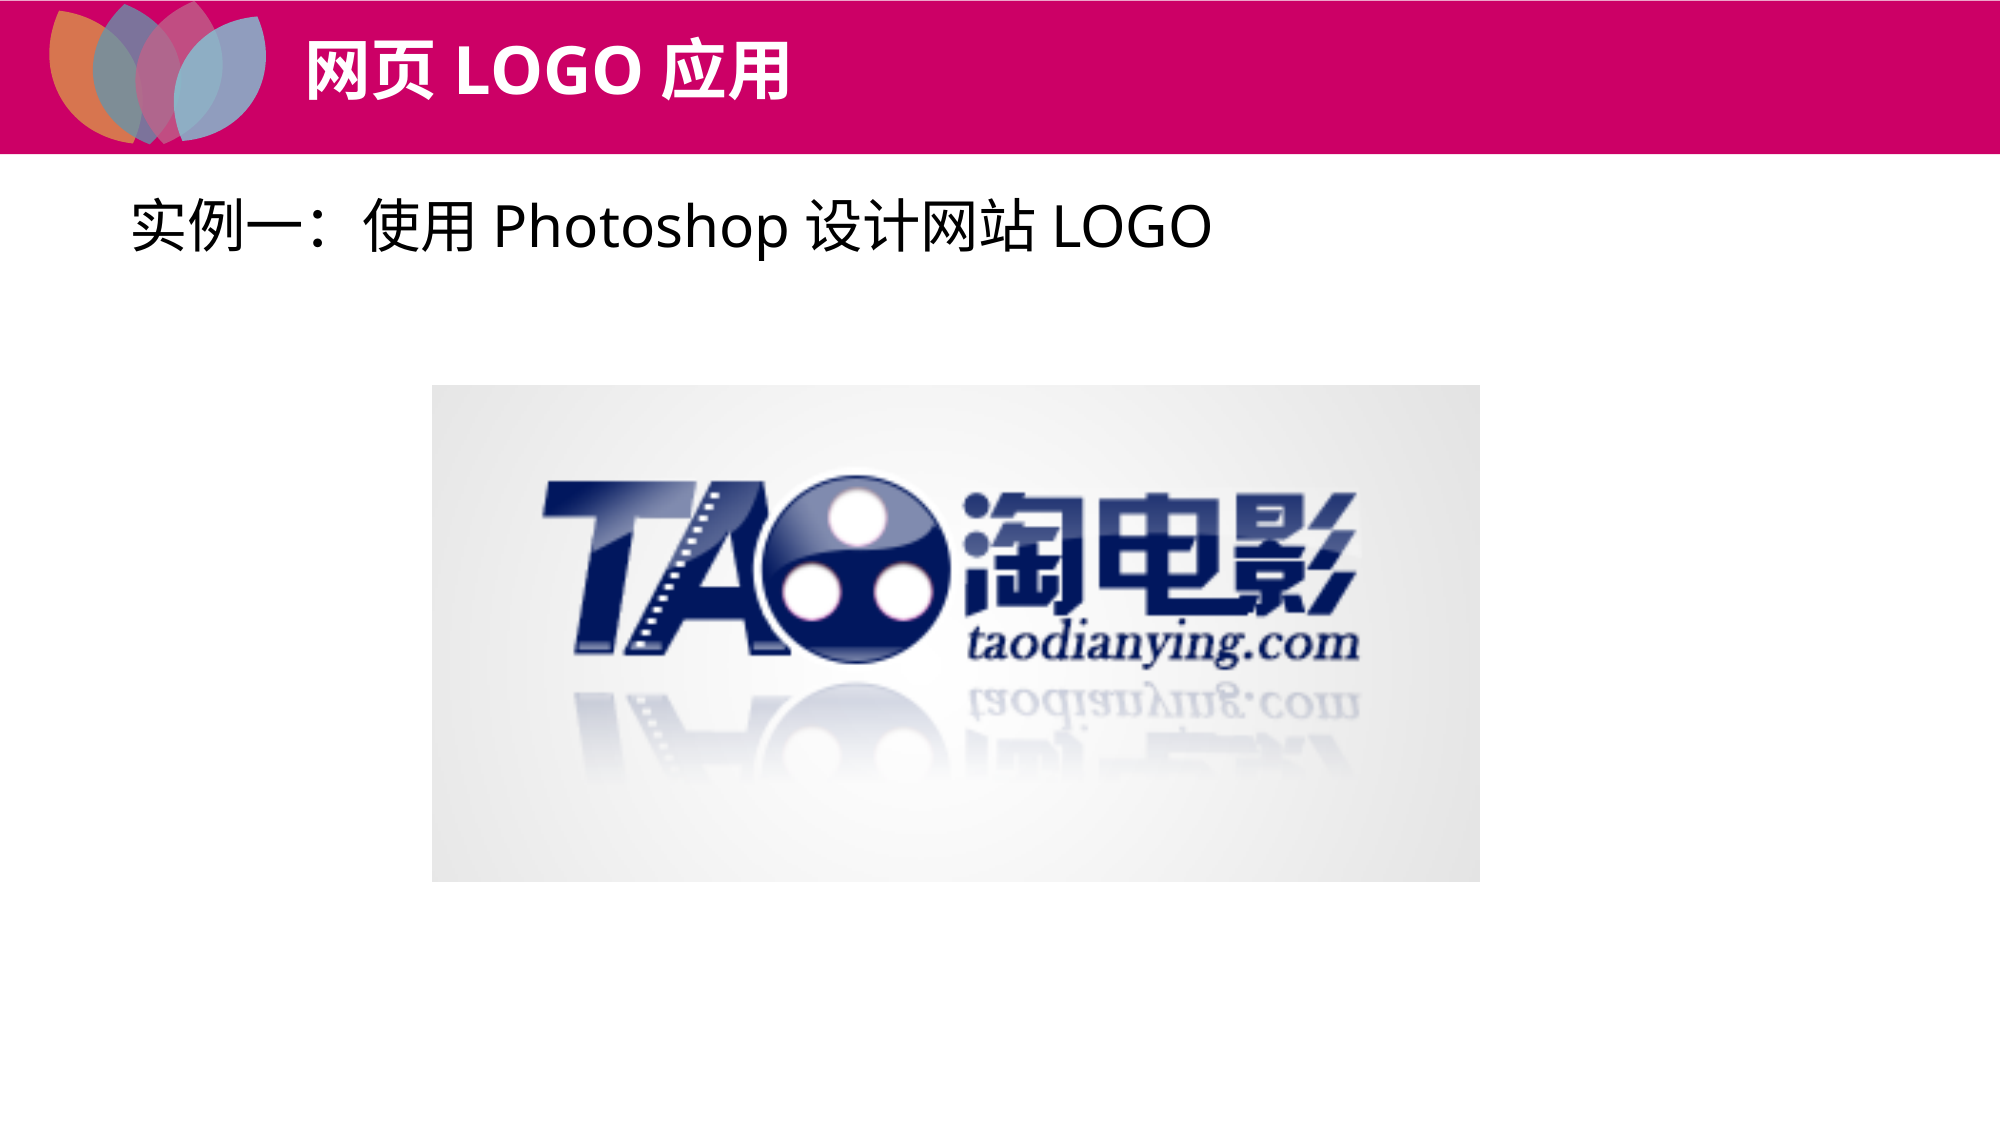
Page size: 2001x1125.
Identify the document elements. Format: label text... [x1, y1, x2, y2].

text_box 网页LOGO应用 [289, 20, 1473, 116]
list 实例一：使用Photoshop设计网站LOGO [114, 184, 1886, 457]
picture [432, 385, 1480, 882]
